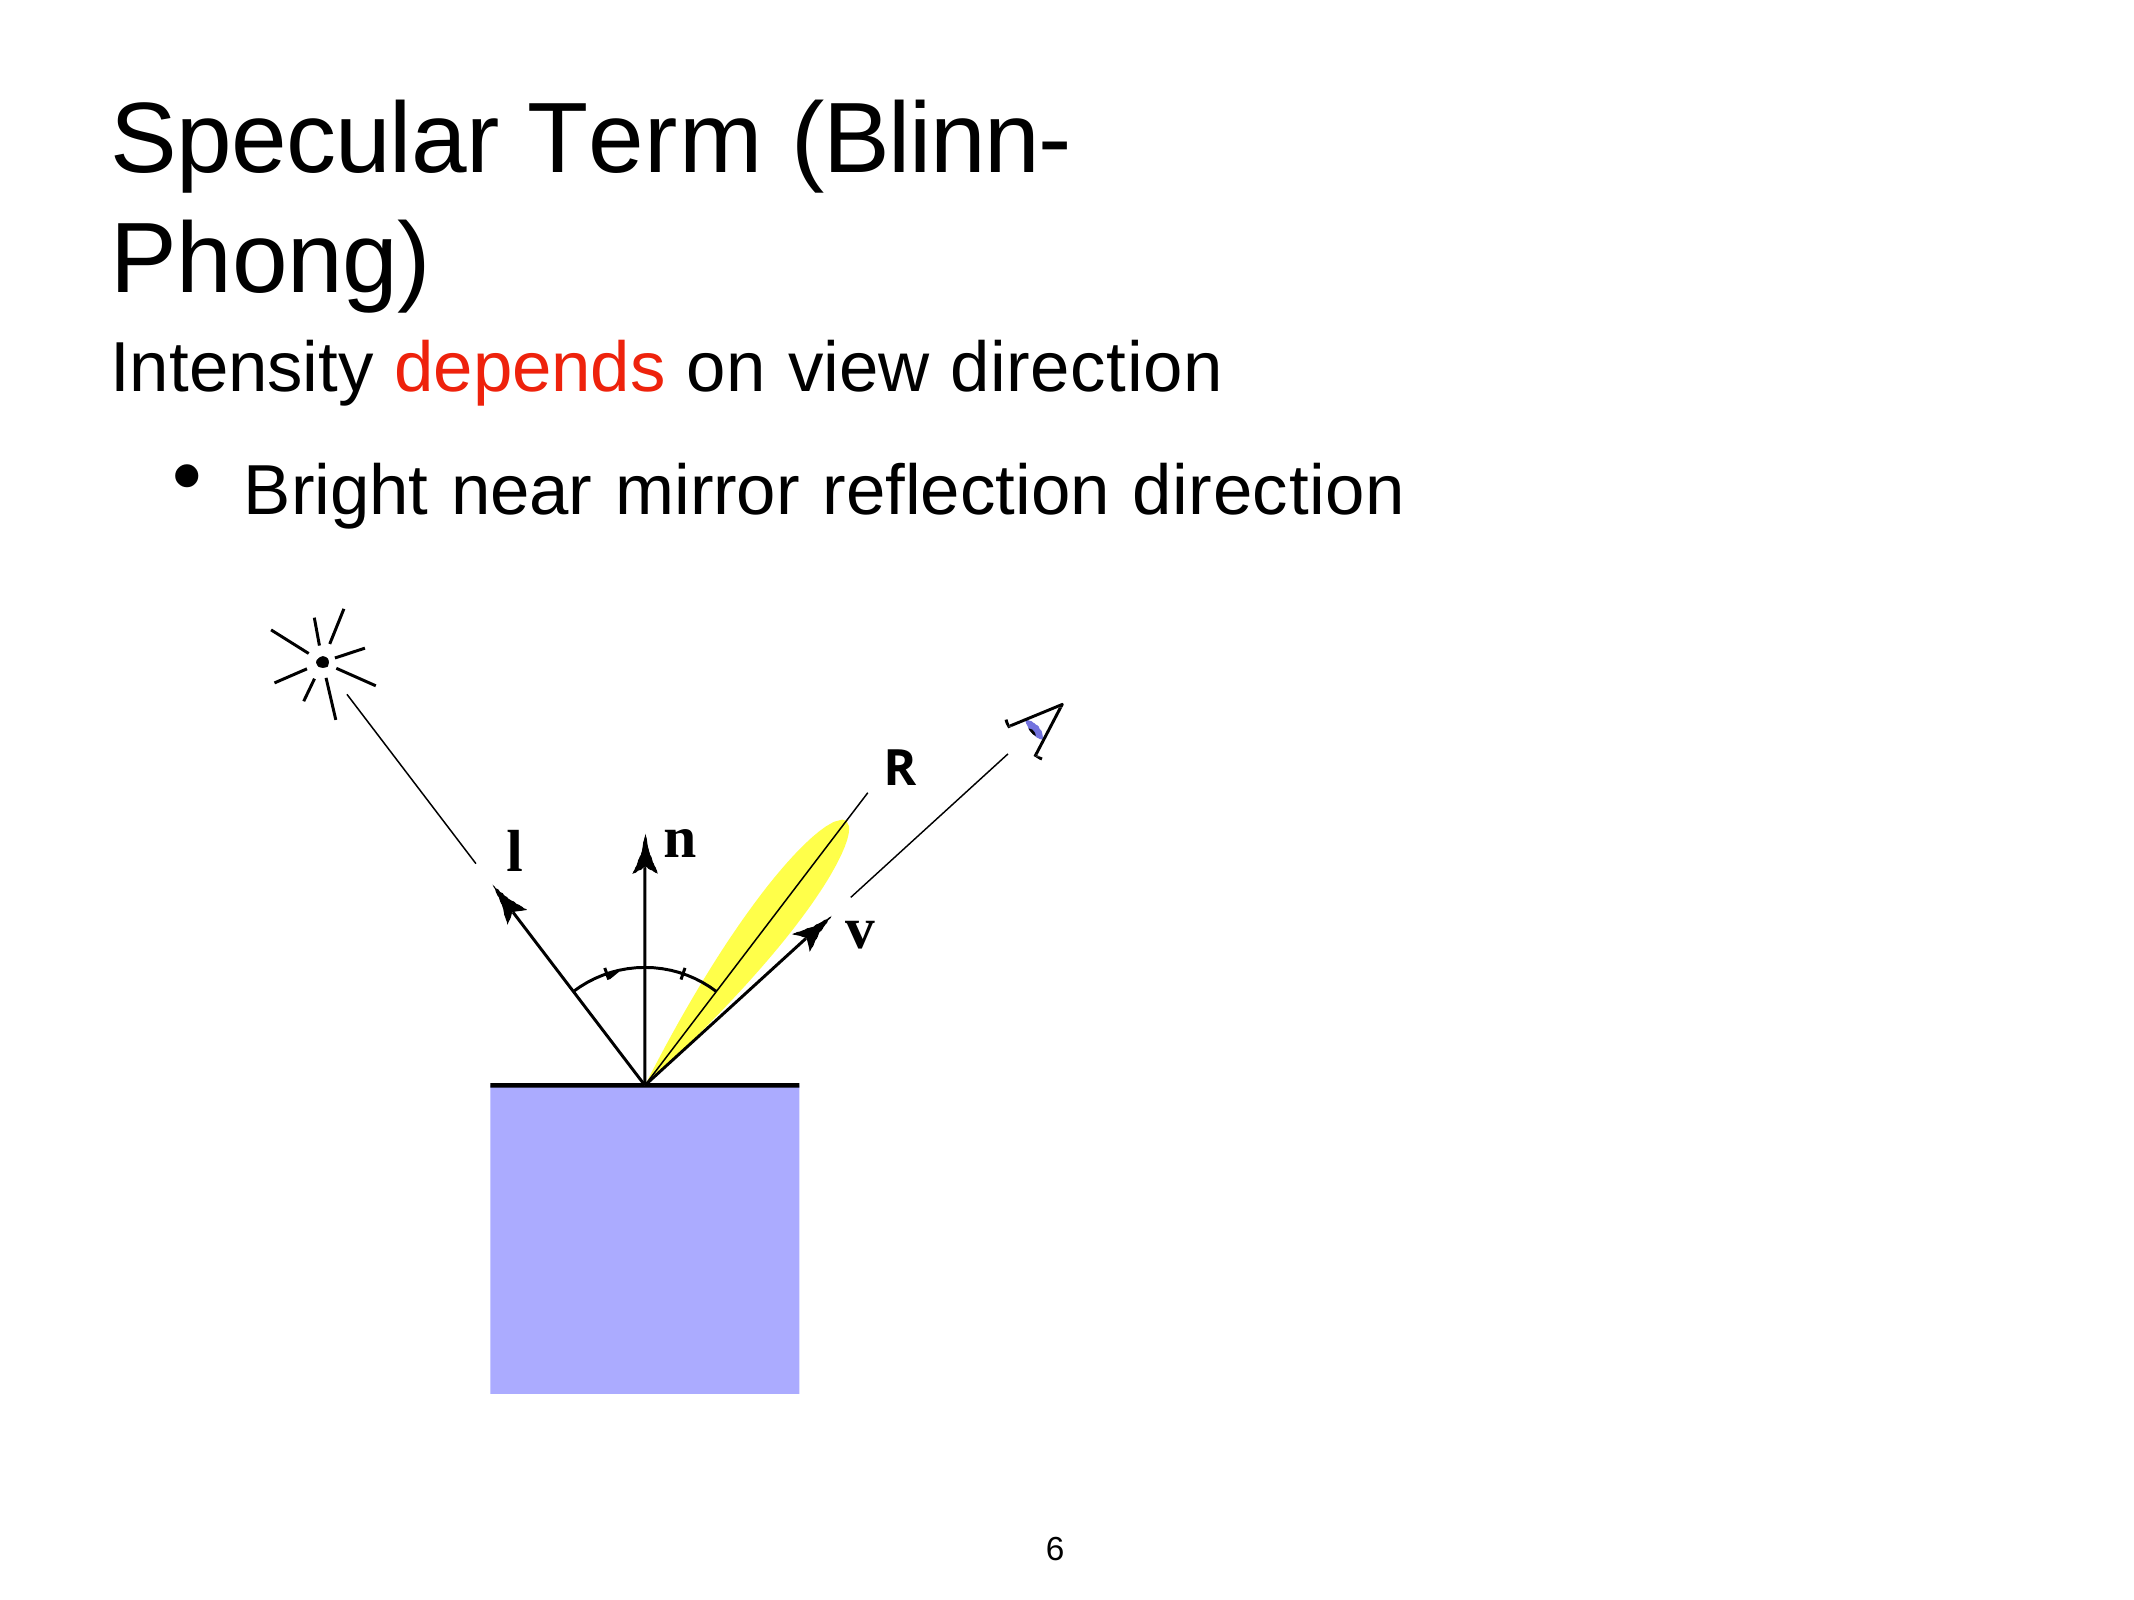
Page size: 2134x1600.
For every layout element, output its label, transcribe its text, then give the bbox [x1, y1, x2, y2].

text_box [491, 884, 627, 1087]
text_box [270, 608, 477, 865]
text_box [490, 702, 1064, 1395]
title Specular Term (Blinn-Phong) [108, 70, 1372, 302]
text_box Intensity depends on view direction Bright near mirror reflection direction [108, 302, 1417, 529]
slide_number 6 [1039, 1526, 1094, 1600]
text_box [632, 832, 658, 1086]
